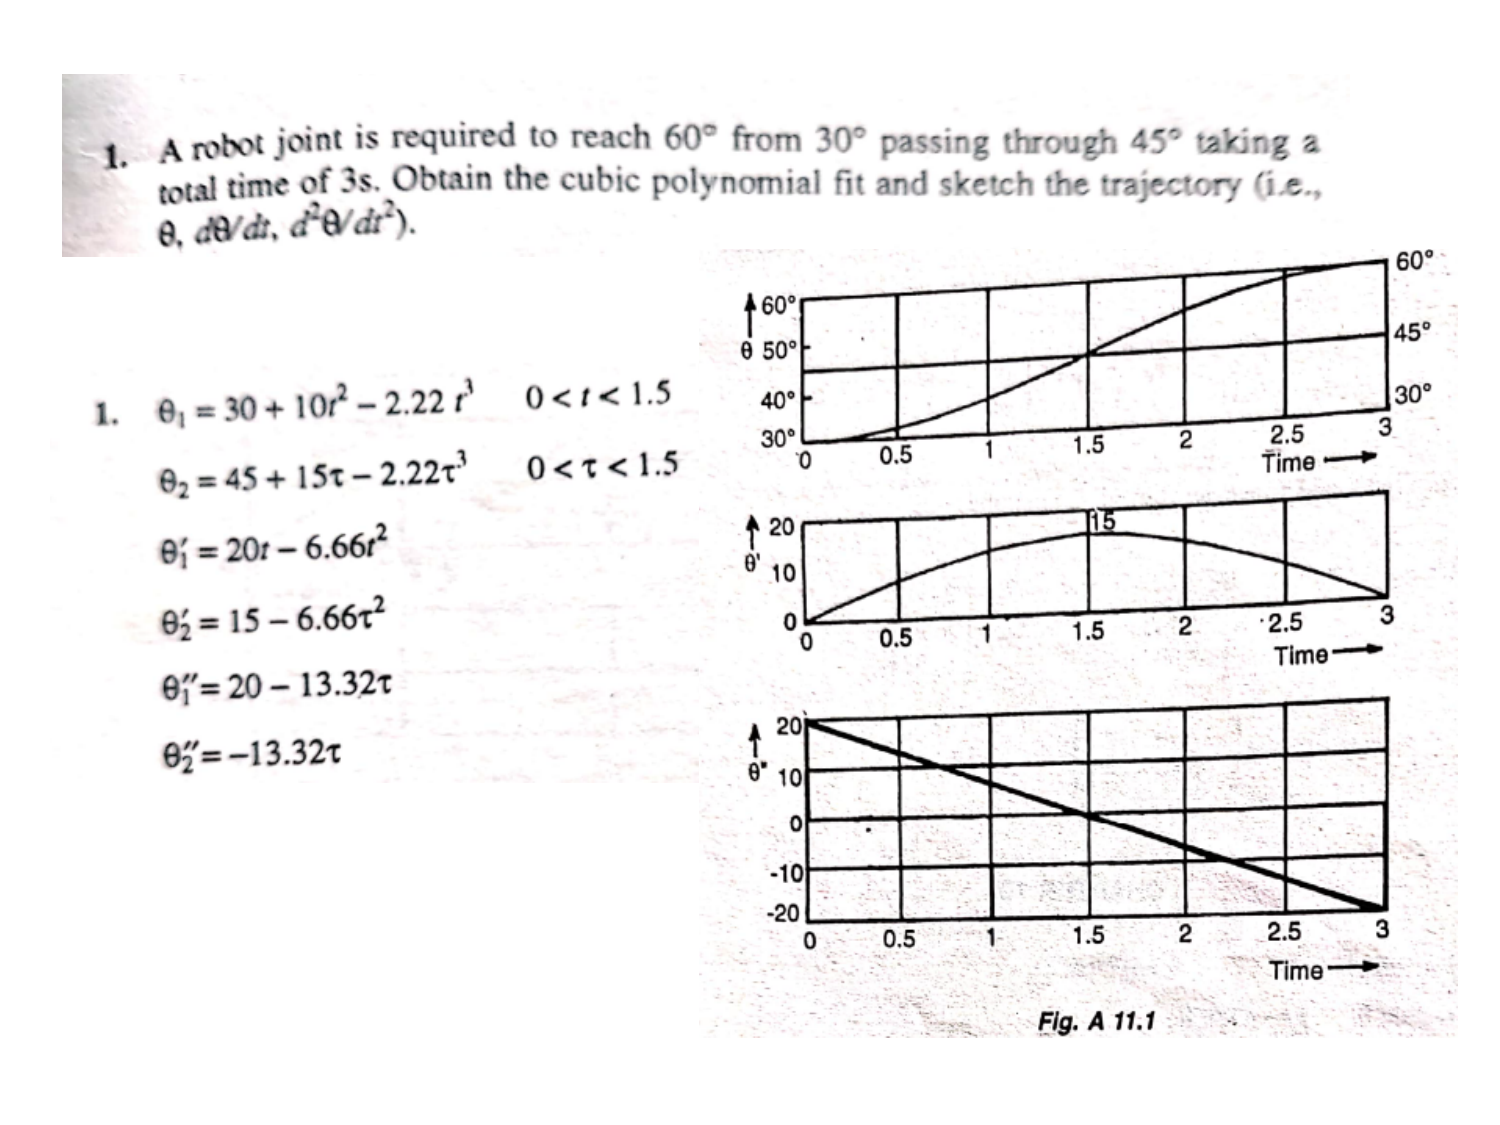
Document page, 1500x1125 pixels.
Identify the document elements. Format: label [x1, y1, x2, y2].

picture [49, 74, 1458, 1038]
